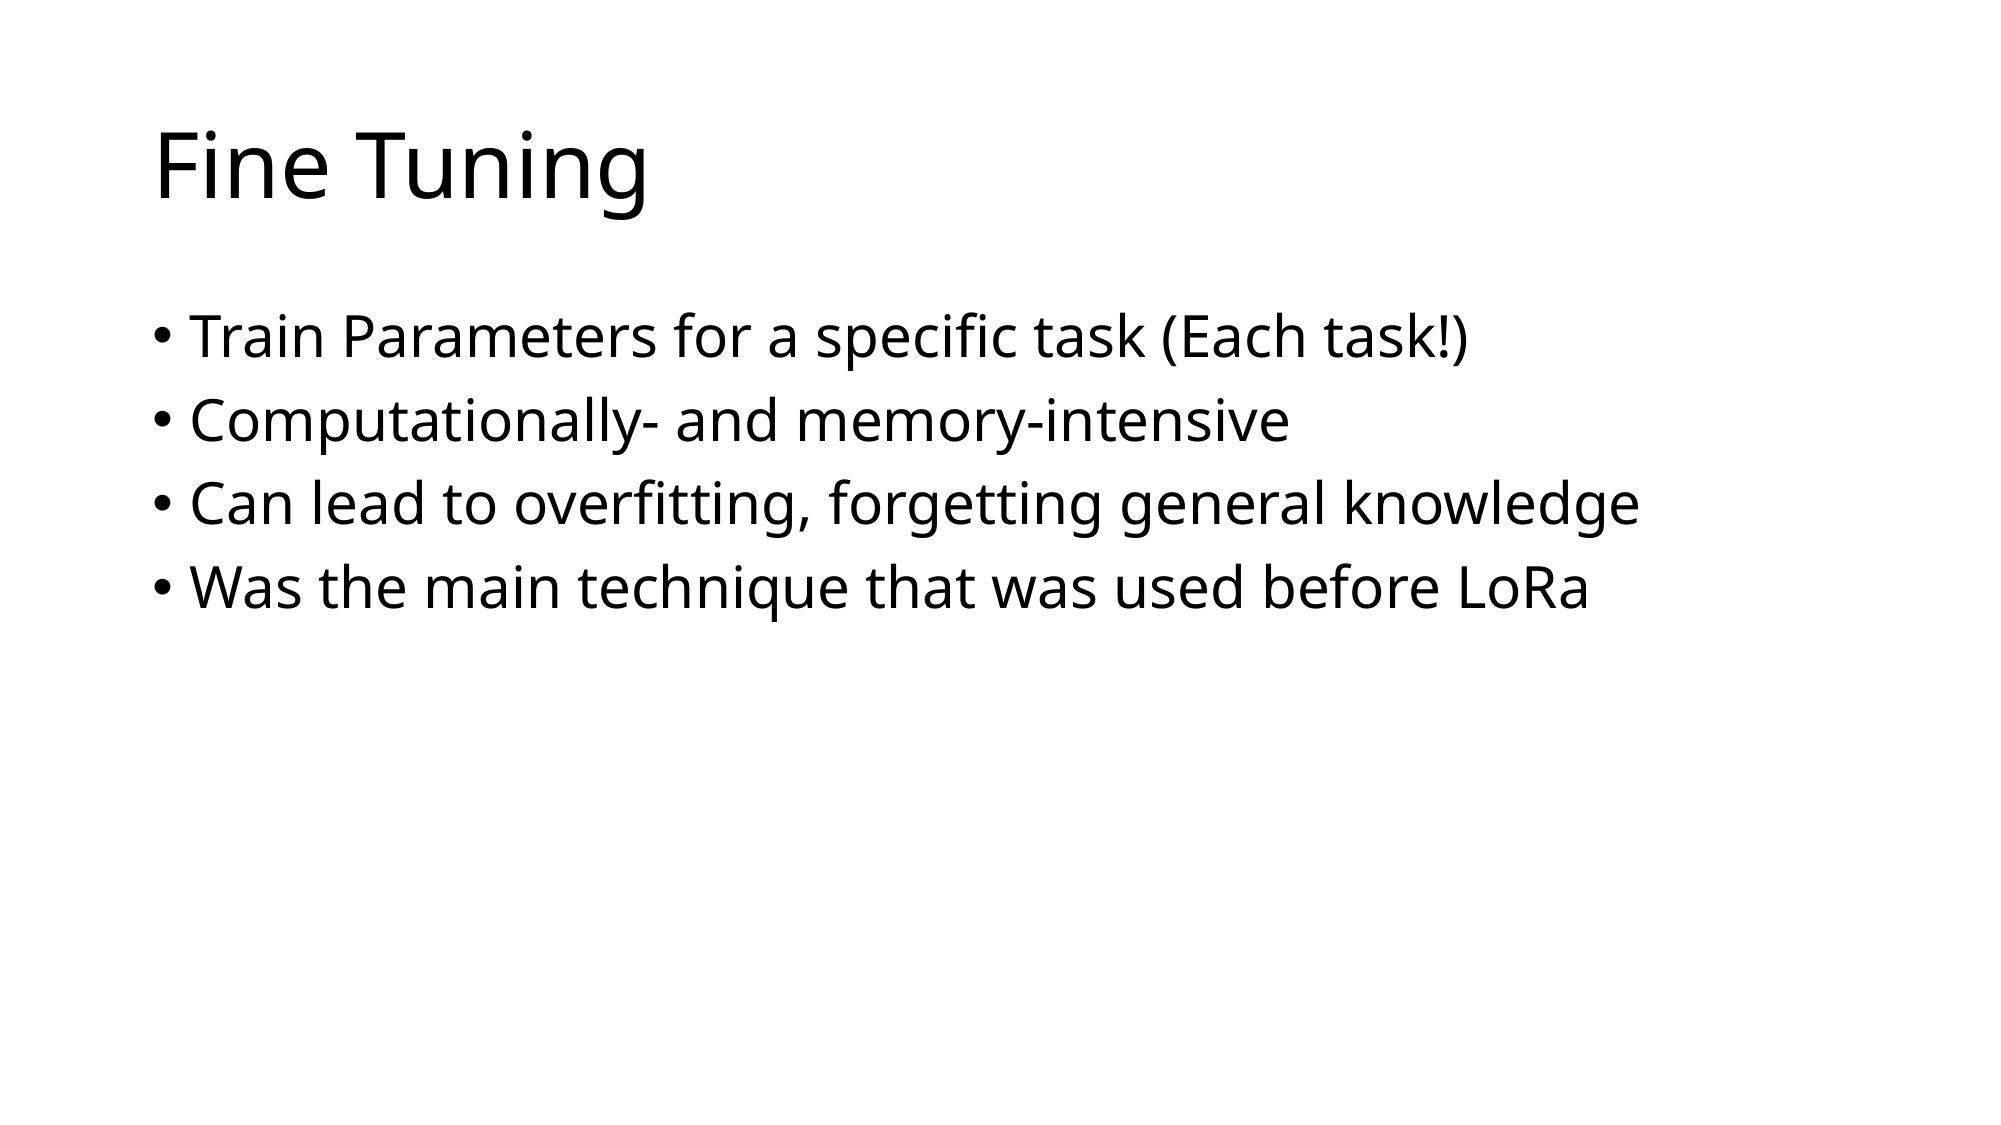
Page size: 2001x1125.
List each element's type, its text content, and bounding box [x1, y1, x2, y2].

title Fine Tuning [137, 59, 1863, 278]
list Train Parameters for a specific task (Each task!) Computationally- and memory-intensive Can lead to overfitting, forgetting general knowledge Was the main technique that was used before LoRa [137, 299, 1863, 1014]
